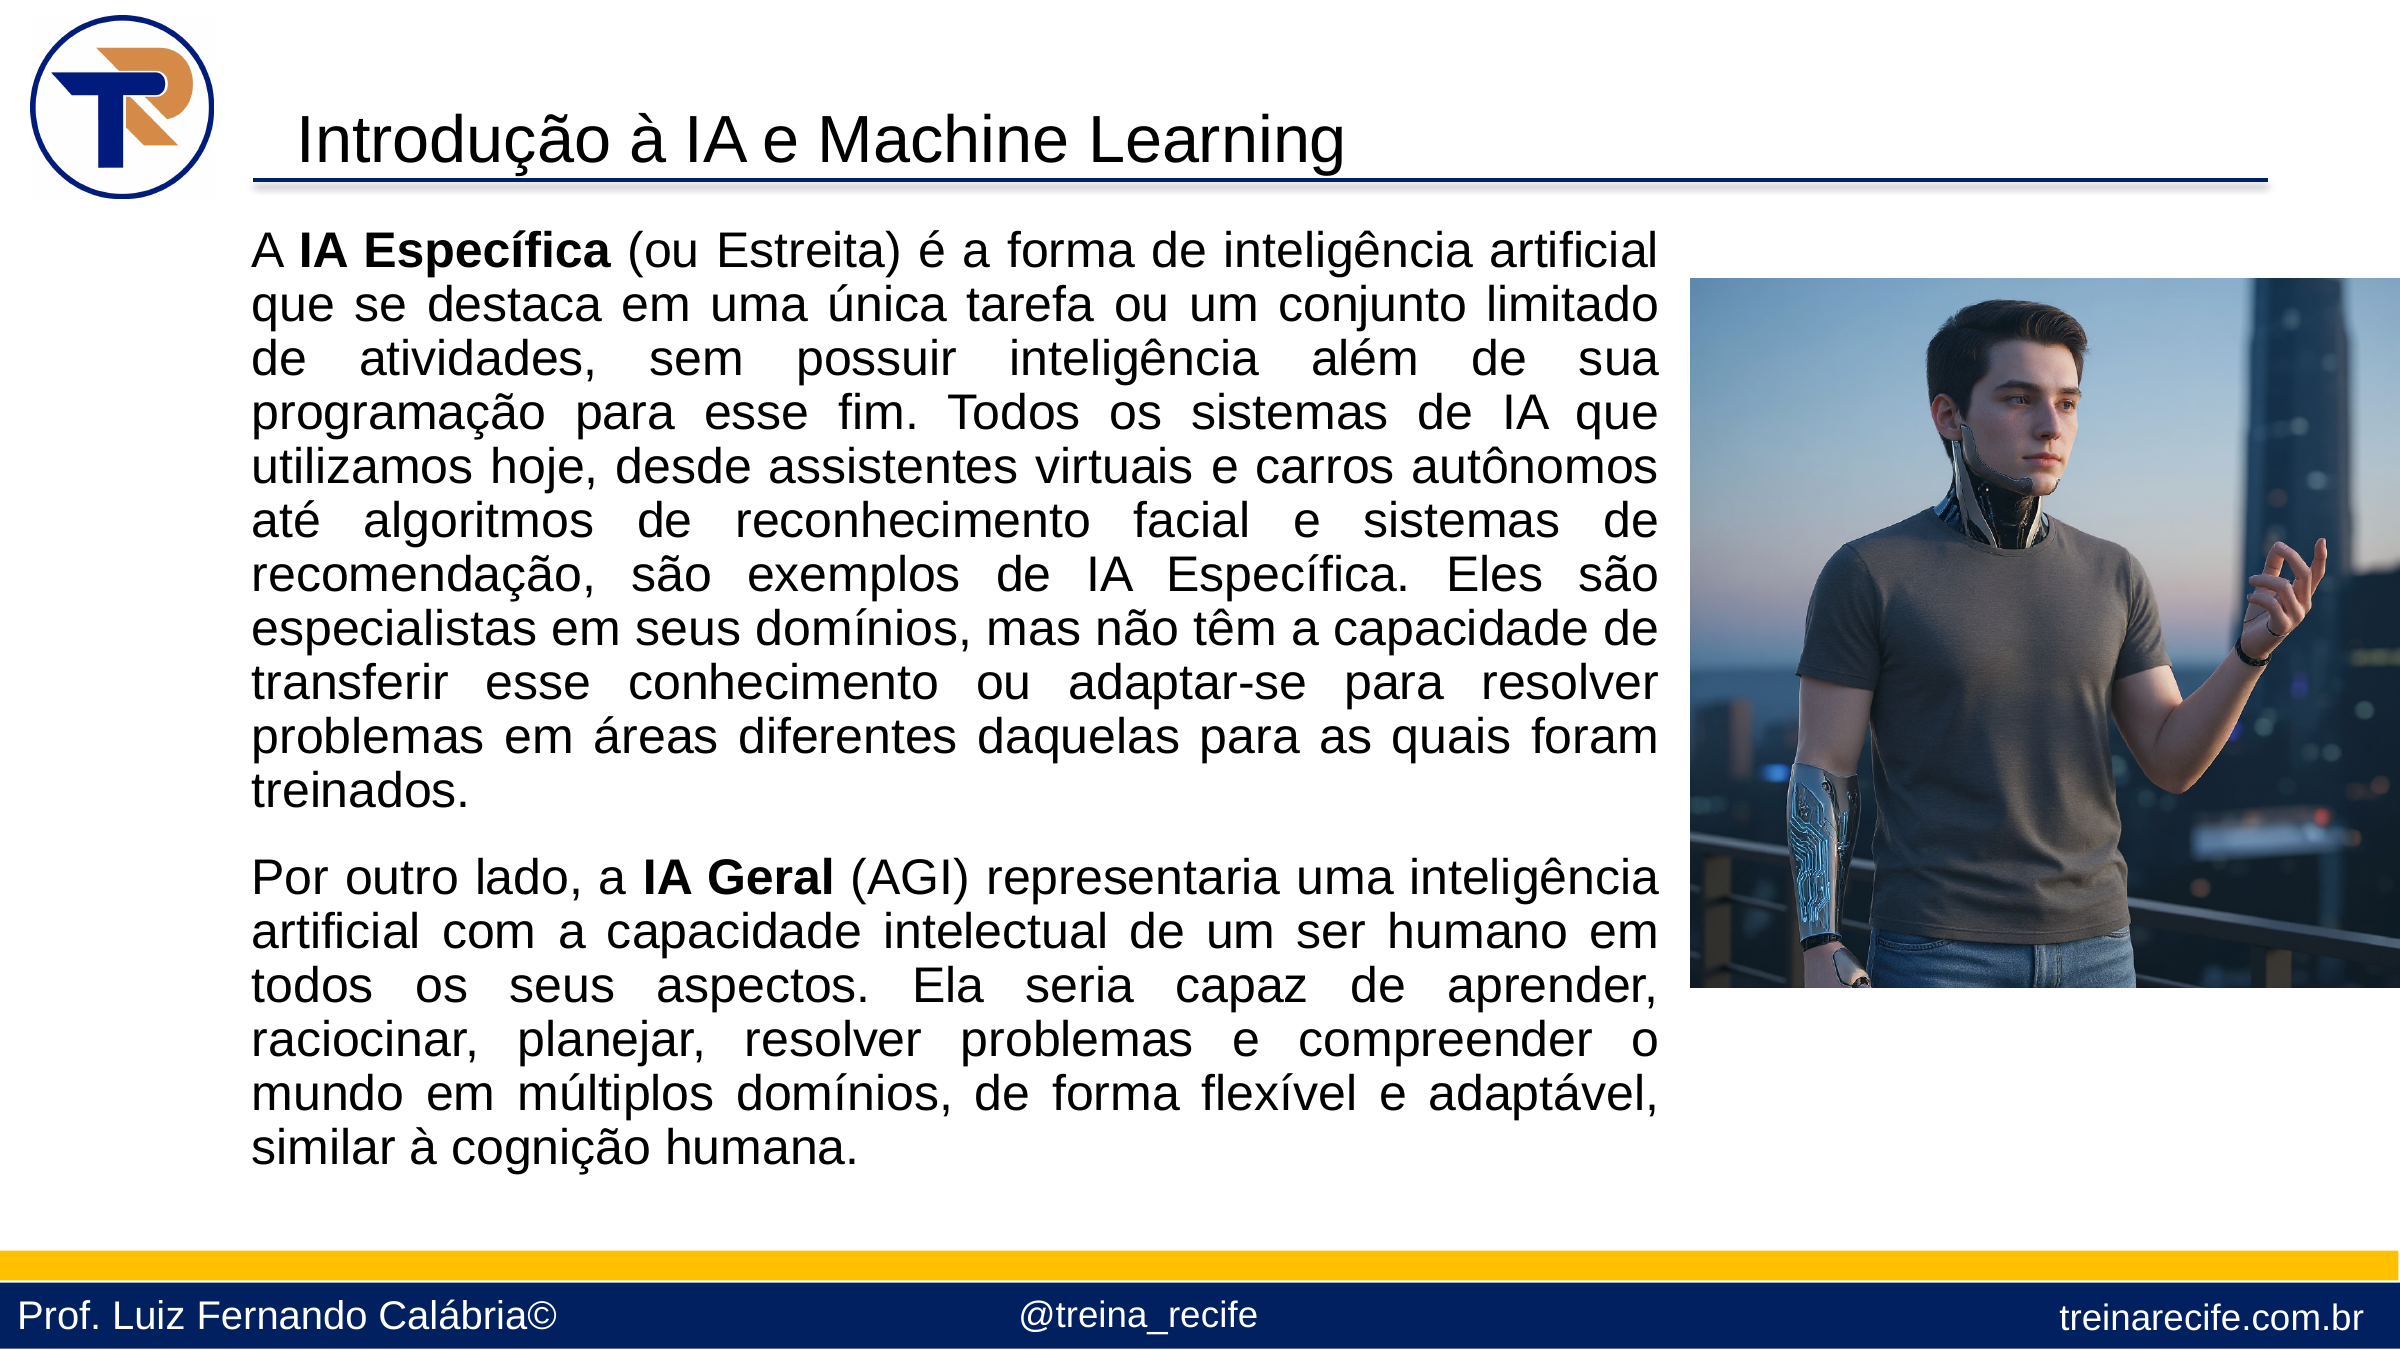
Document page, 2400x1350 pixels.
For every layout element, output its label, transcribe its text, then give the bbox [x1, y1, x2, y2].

picture [30, 15, 214, 199]
picture [1690, 277, 2400, 989]
text_box Introdução à IA e Machine Learning [281, 88, 2266, 184]
text_box A IA Específica (ou Estreita) é a forma de inteligência artificial que se destaca em uma única tarefa ou um conjunto limitado de atividades, sem possuir inteligência além de sua programação para esse fim. Todos os sistemas de IA que utilizamos hoje, desde assistentes virtuais e carros autônomos até algoritmos de reconhecimento facial e sistemas de recomendação, são exemplos de IA Específica. Eles são especialistas em seus domínios, mas não têm a capacidade de transferir esse conhecimento ou adaptar-se para resolver problemas em áreas diferentes daquelas para as quais foram treinados. Por outro lado, a IA Geral (AGI) representaria uma inteligência artificial com a capacidade intelectual de um ser humano em todos os seus aspectos. Ela seria capaz de aprender, raciocinar, planejar, resolver problemas e compreender o mundo em múltiplos domínios, de forma flexível e adaptável, similar à cognição humana. [236, 216, 1675, 1252]
